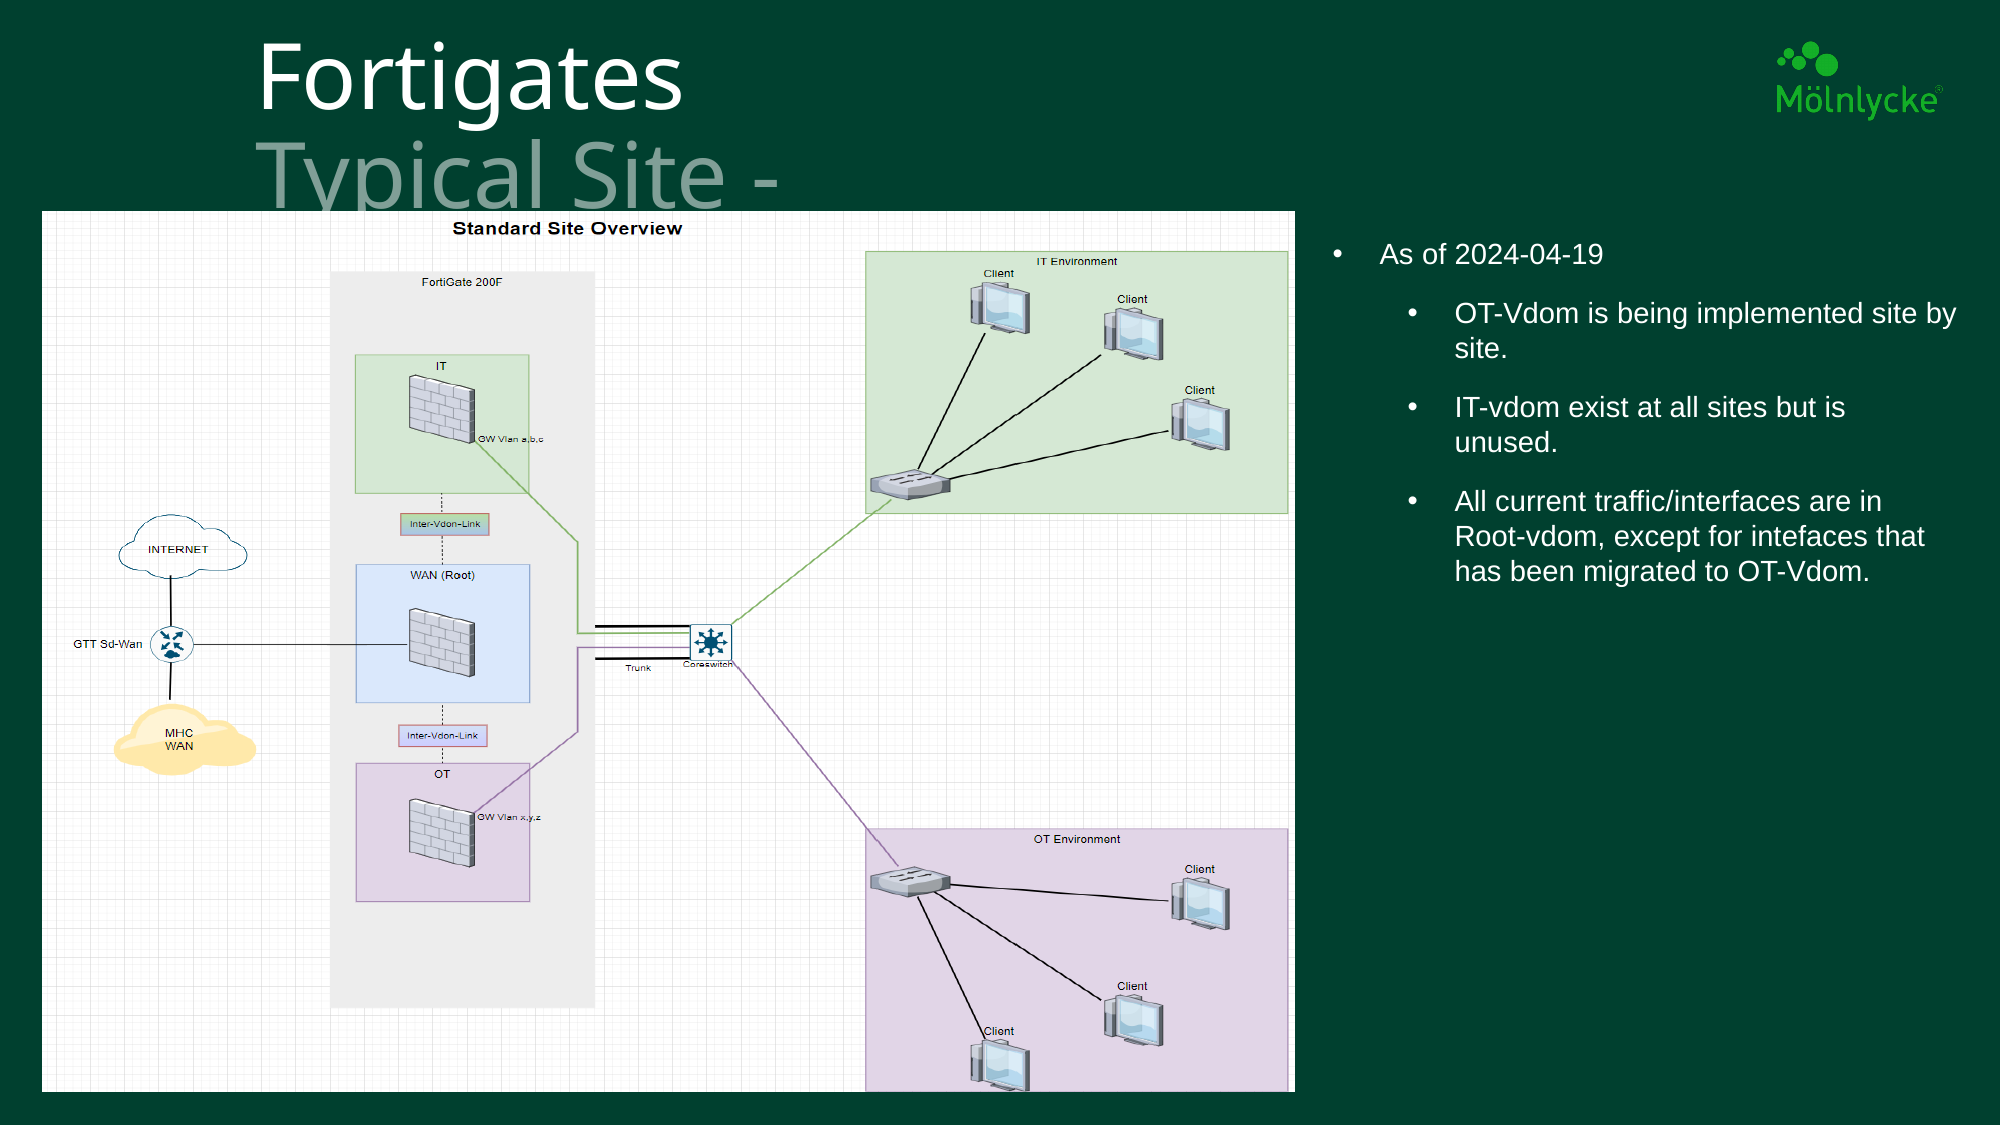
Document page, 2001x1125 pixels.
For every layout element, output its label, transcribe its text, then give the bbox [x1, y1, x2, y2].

text_box As of 2024-04-19 OT-Vdom is being implemented site by site. IT-vdom exist at all sites but is unused. All current traffic/interfaces are in Root-vdom, except for intefaces that has been migrated to OT-Vdom. [1332, 235, 1958, 588]
picture [42, 211, 1295, 1092]
subtitle Typical Site - UnderConstruction [255, 135, 1508, 229]
picture [1777, 41, 1943, 121]
title Fortigates [255, 6, 1508, 129]
